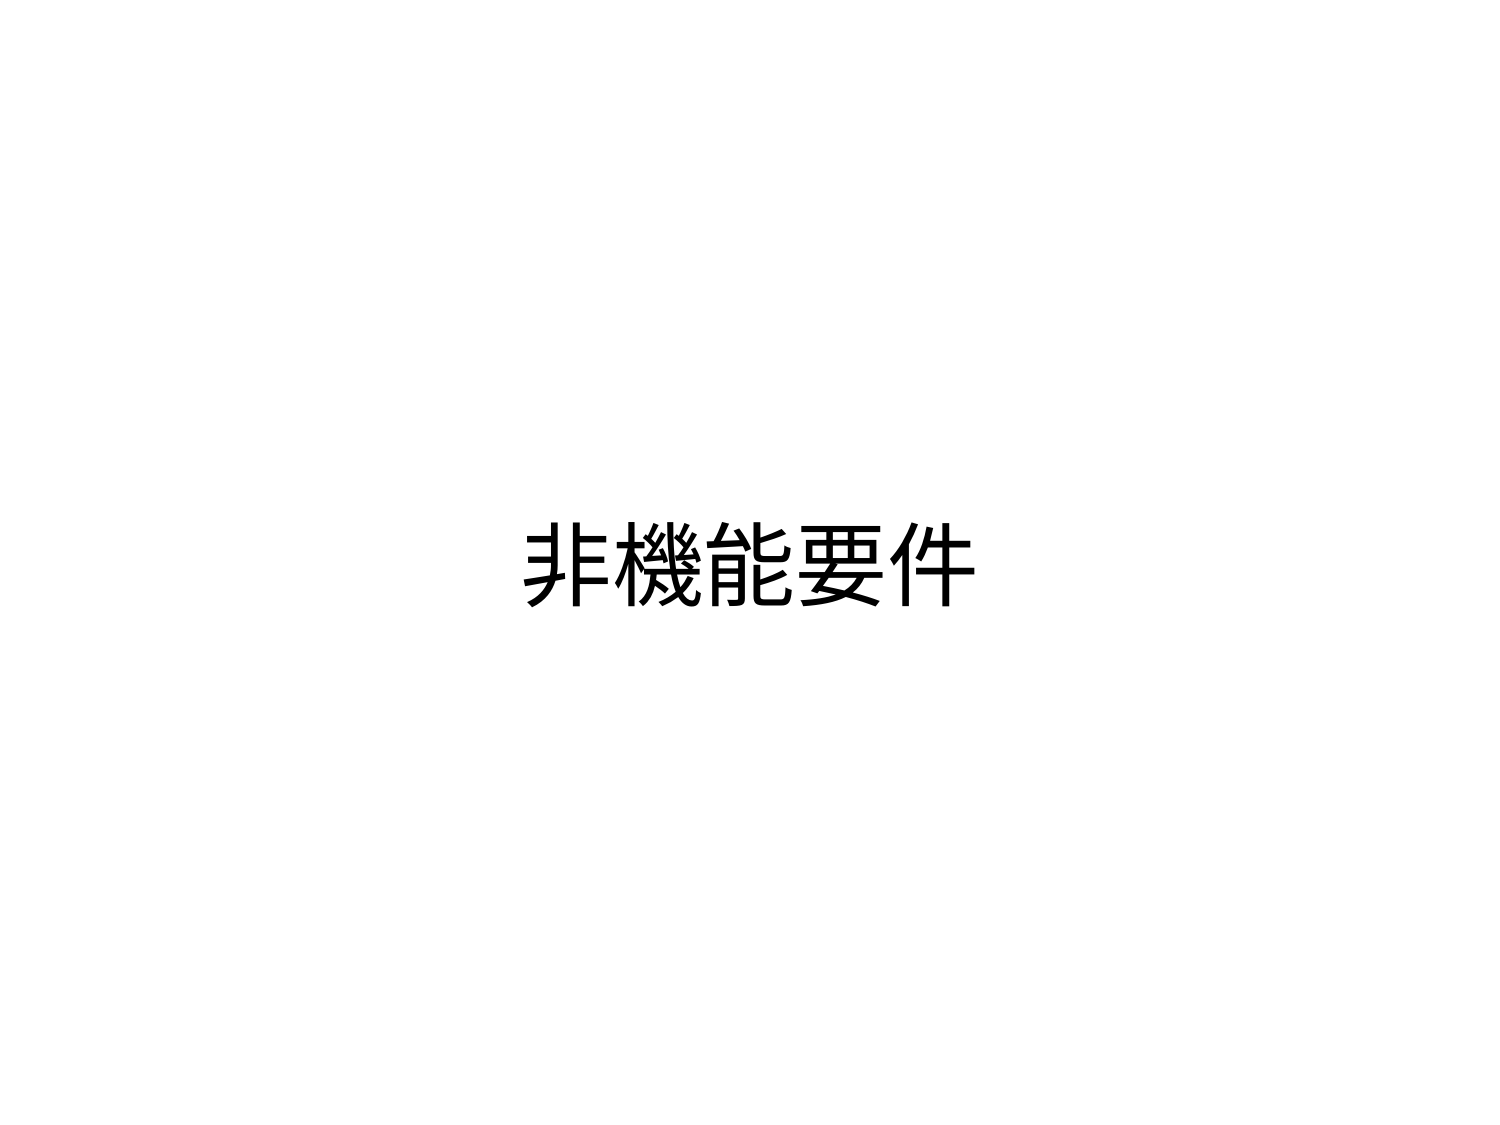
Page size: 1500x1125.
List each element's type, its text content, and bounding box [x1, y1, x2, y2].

title 非機能要件 [75, 468, 1425, 657]
